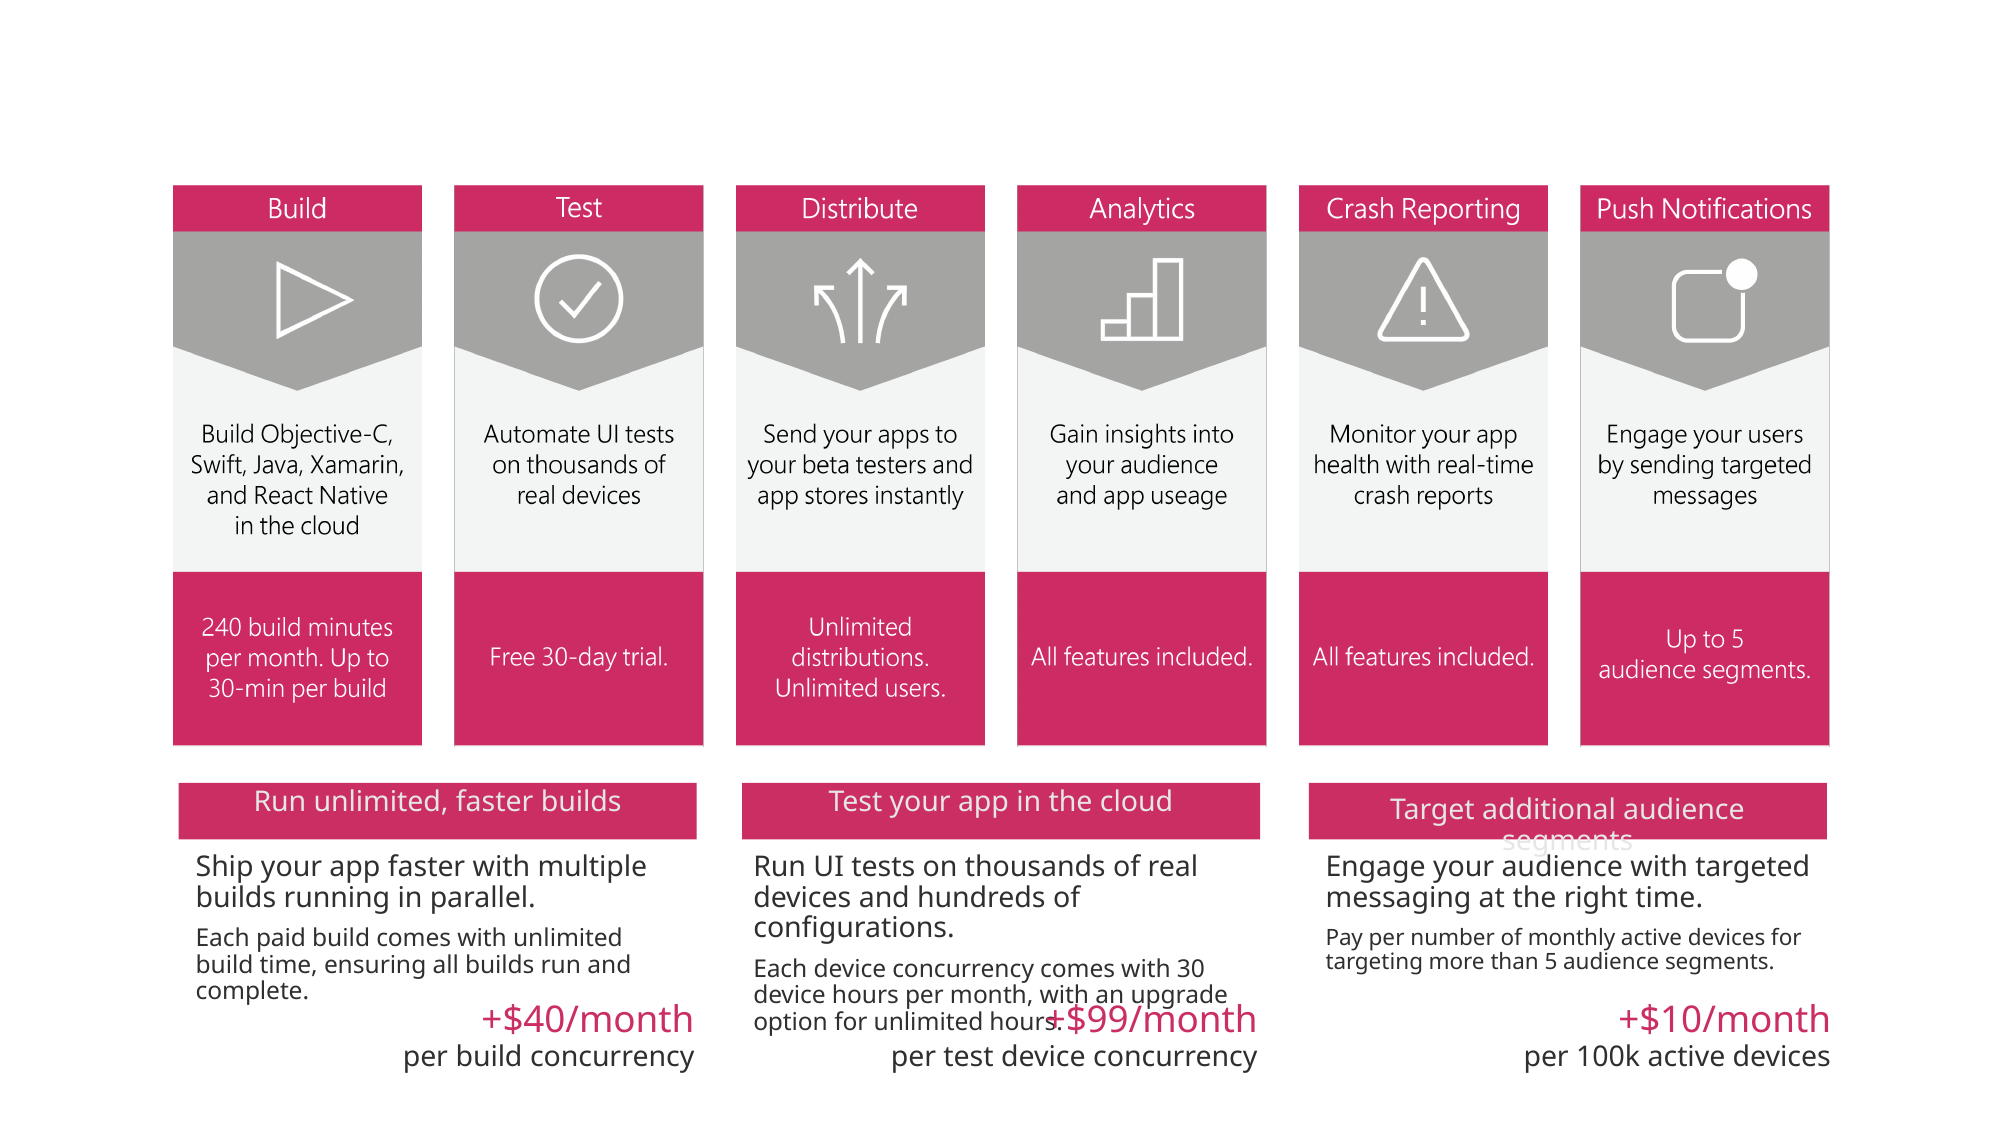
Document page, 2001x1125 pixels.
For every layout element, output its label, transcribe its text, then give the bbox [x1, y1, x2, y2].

text_box +$99/month per test device concurrency [805, 977, 1258, 1094]
picture [169, 184, 1833, 748]
text_box Run unlimited, faster builds [180, 771, 695, 828]
text_box Engage your audience with targeted messaging at the right time. Pay per number of monthly active devices for targeting more than 5 audience segments. [1296, 828, 1876, 998]
text_box Target additional audience segments [1304, 771, 1832, 828]
text_box +$40/month per build concurrency [242, 977, 695, 1094]
text_box Ship your app faster with multiple builds running in parallel. Each paid build comes with unlimited build time, ensuring all builds run and complete. [166, 828, 710, 1029]
text_box Test your app in the cloud [744, 771, 1258, 828]
text_box Run UI tests on thousands of real devices and hundreds of configurations. Each device concurrency comes with 30 device hours per month, with an upgrade option for unlimited hours. [723, 828, 1281, 1060]
text_box +$10/month per 100k active devices [1378, 977, 1832, 1094]
